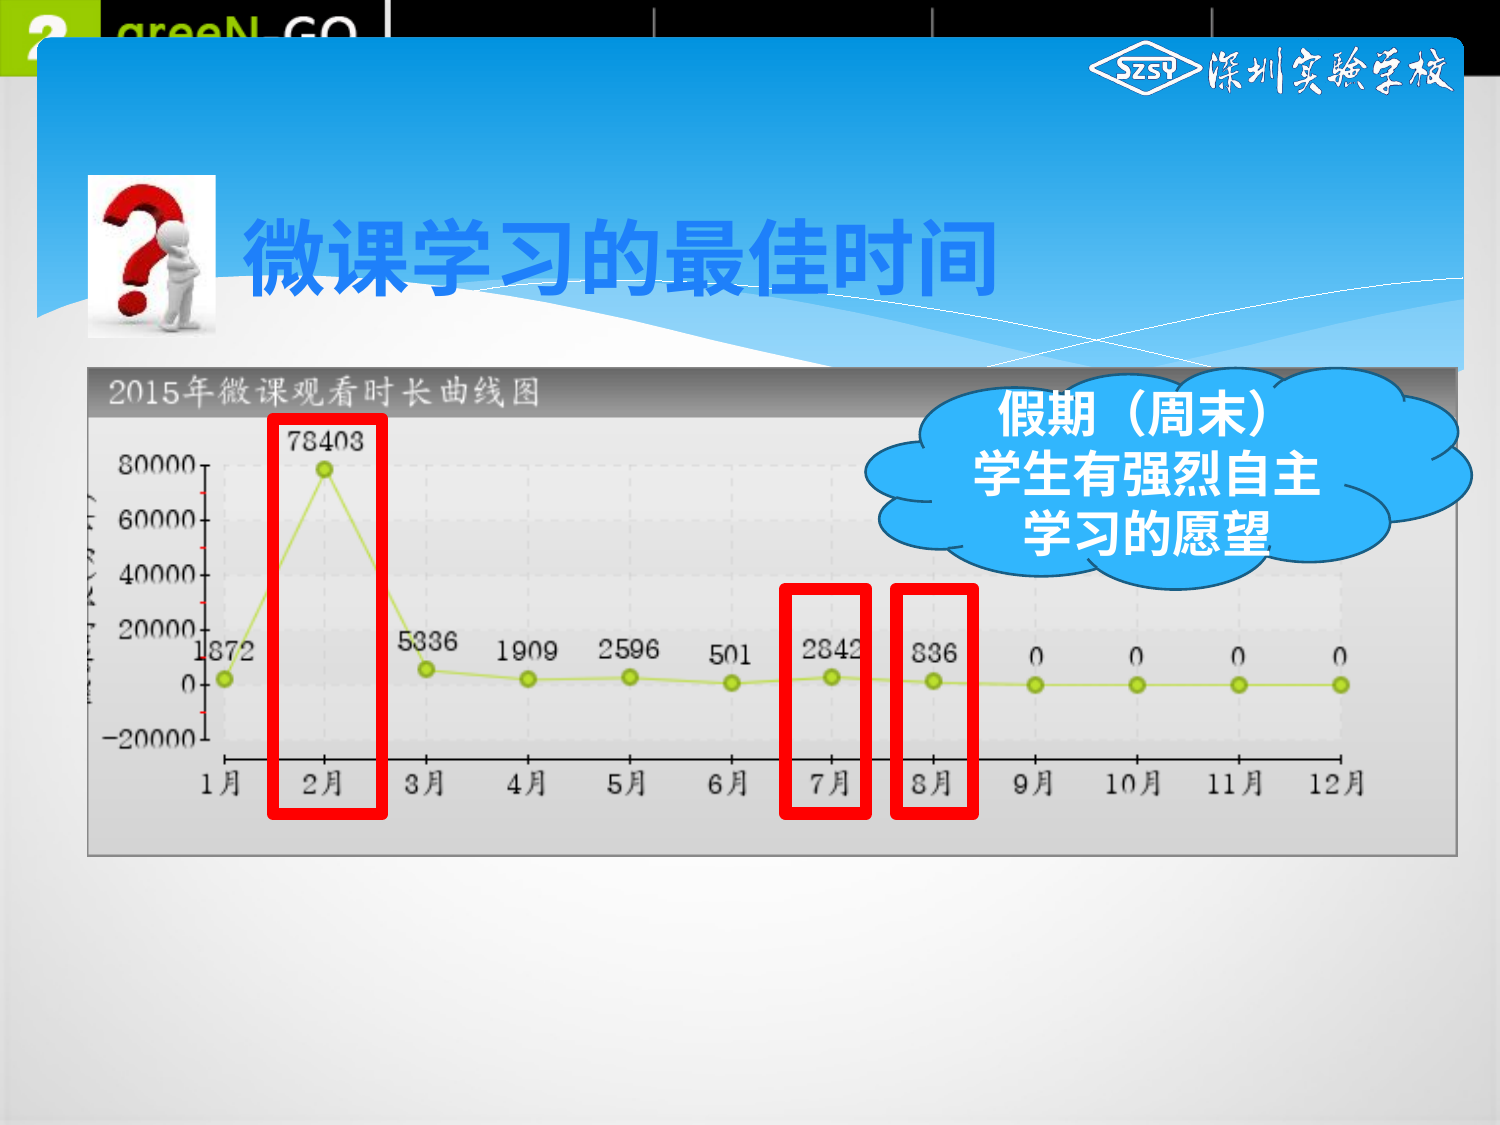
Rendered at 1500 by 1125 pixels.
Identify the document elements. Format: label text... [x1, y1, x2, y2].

picture [0, 0, 1500, 1125]
text_box 假期（周末） 学生有强烈自主学习的愿望 [1464, 454, 1474, 496]
text_box 微课学习的最佳时间 [226, 198, 1015, 314]
